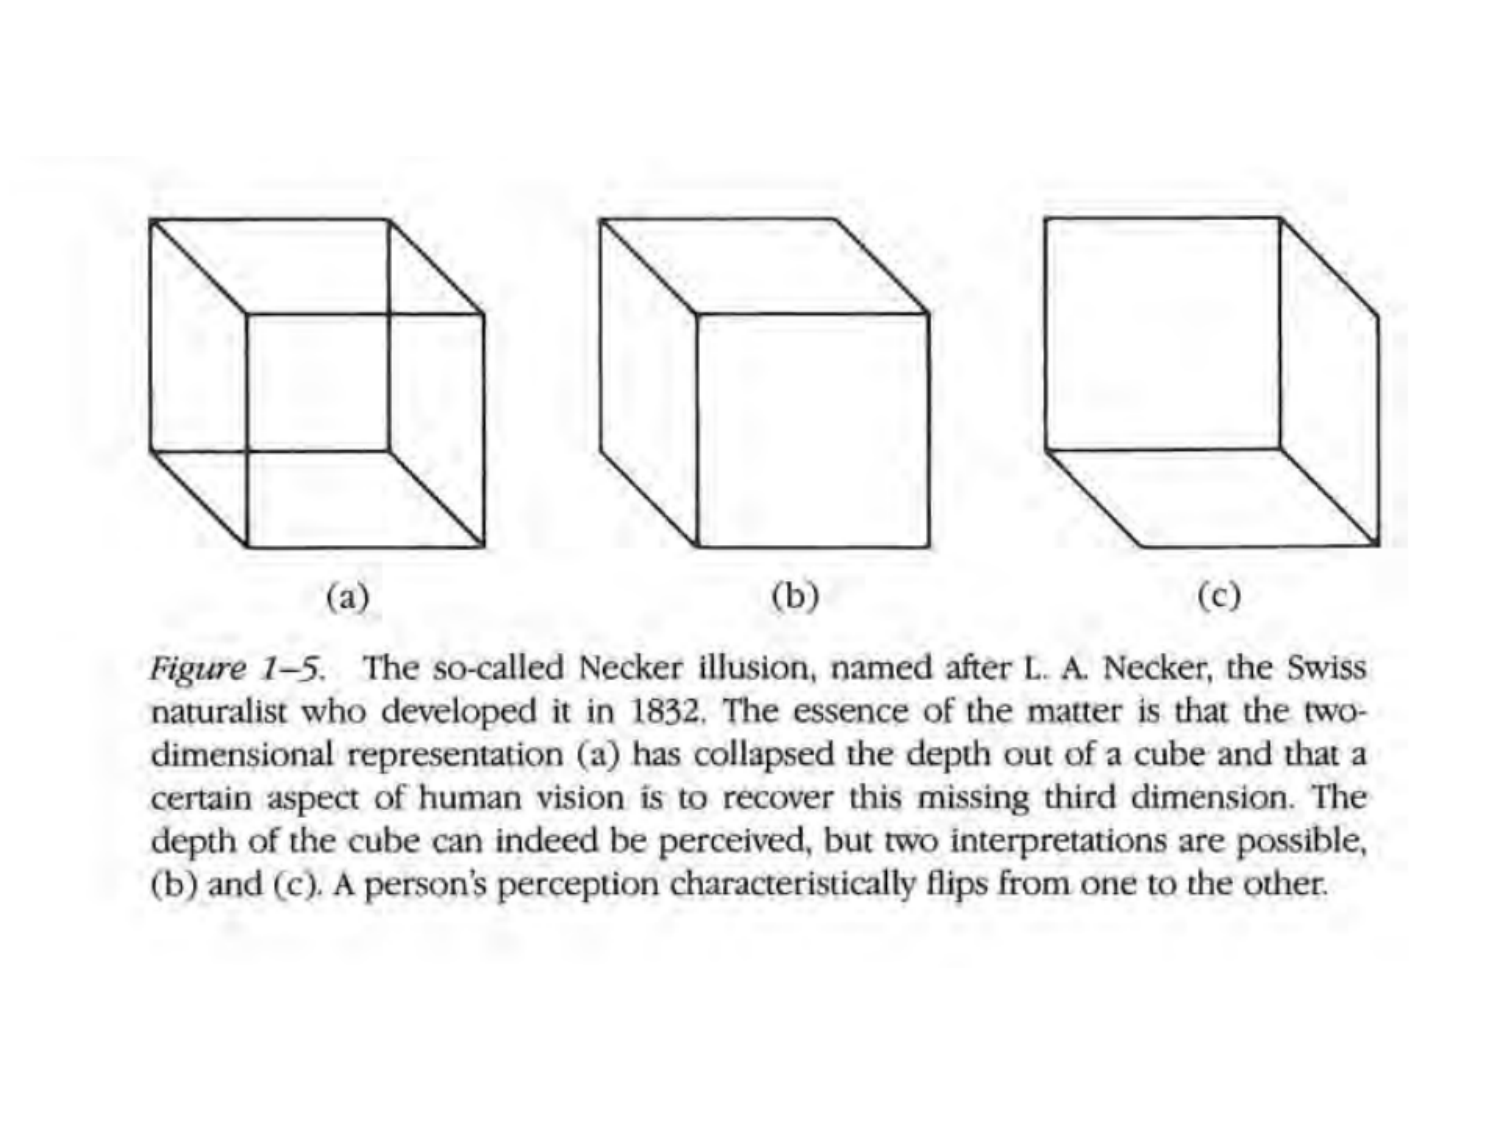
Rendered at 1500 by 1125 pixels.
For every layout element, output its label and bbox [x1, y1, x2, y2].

picture [9, 156, 1491, 969]
